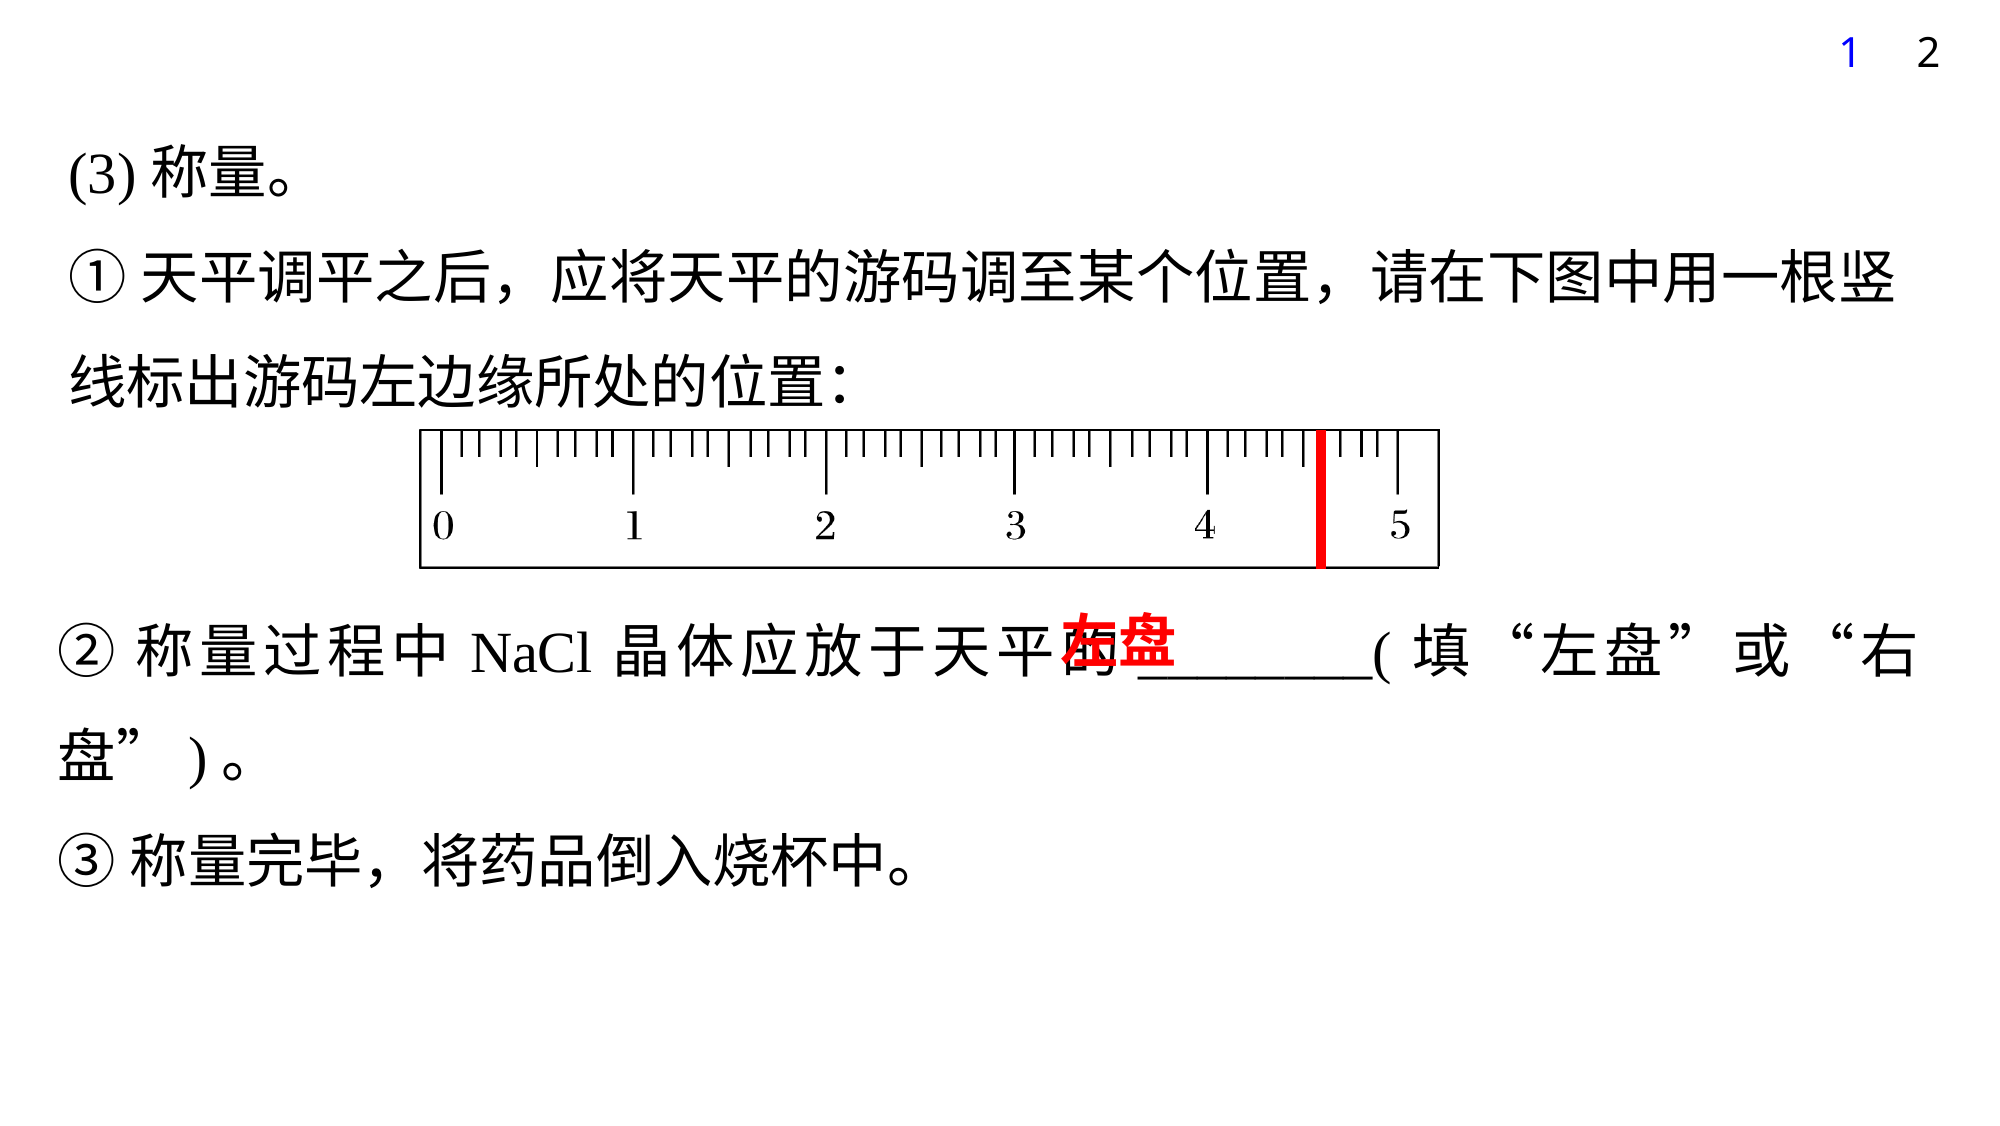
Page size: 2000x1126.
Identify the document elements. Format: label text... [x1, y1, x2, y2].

text_box 1 [1817, 3, 1883, 99]
picture [410, 420, 1445, 580]
text_box 左盘 [1040, 586, 1225, 684]
text_box (3)称量。 ①天平调平之后，应将天平的游码调至某个位置，请在下图中用一根竖线标出游码左边缘所处的位置： [48, 90, 1917, 425]
text_box ②称量过程中NaCl晶体应放于天平的________(填“左盘”或“右盘”)。 ③称量完毕，将药品倒入烧杯中。 [43, 571, 1934, 902]
text_box 2 [1899, 3, 1961, 99]
